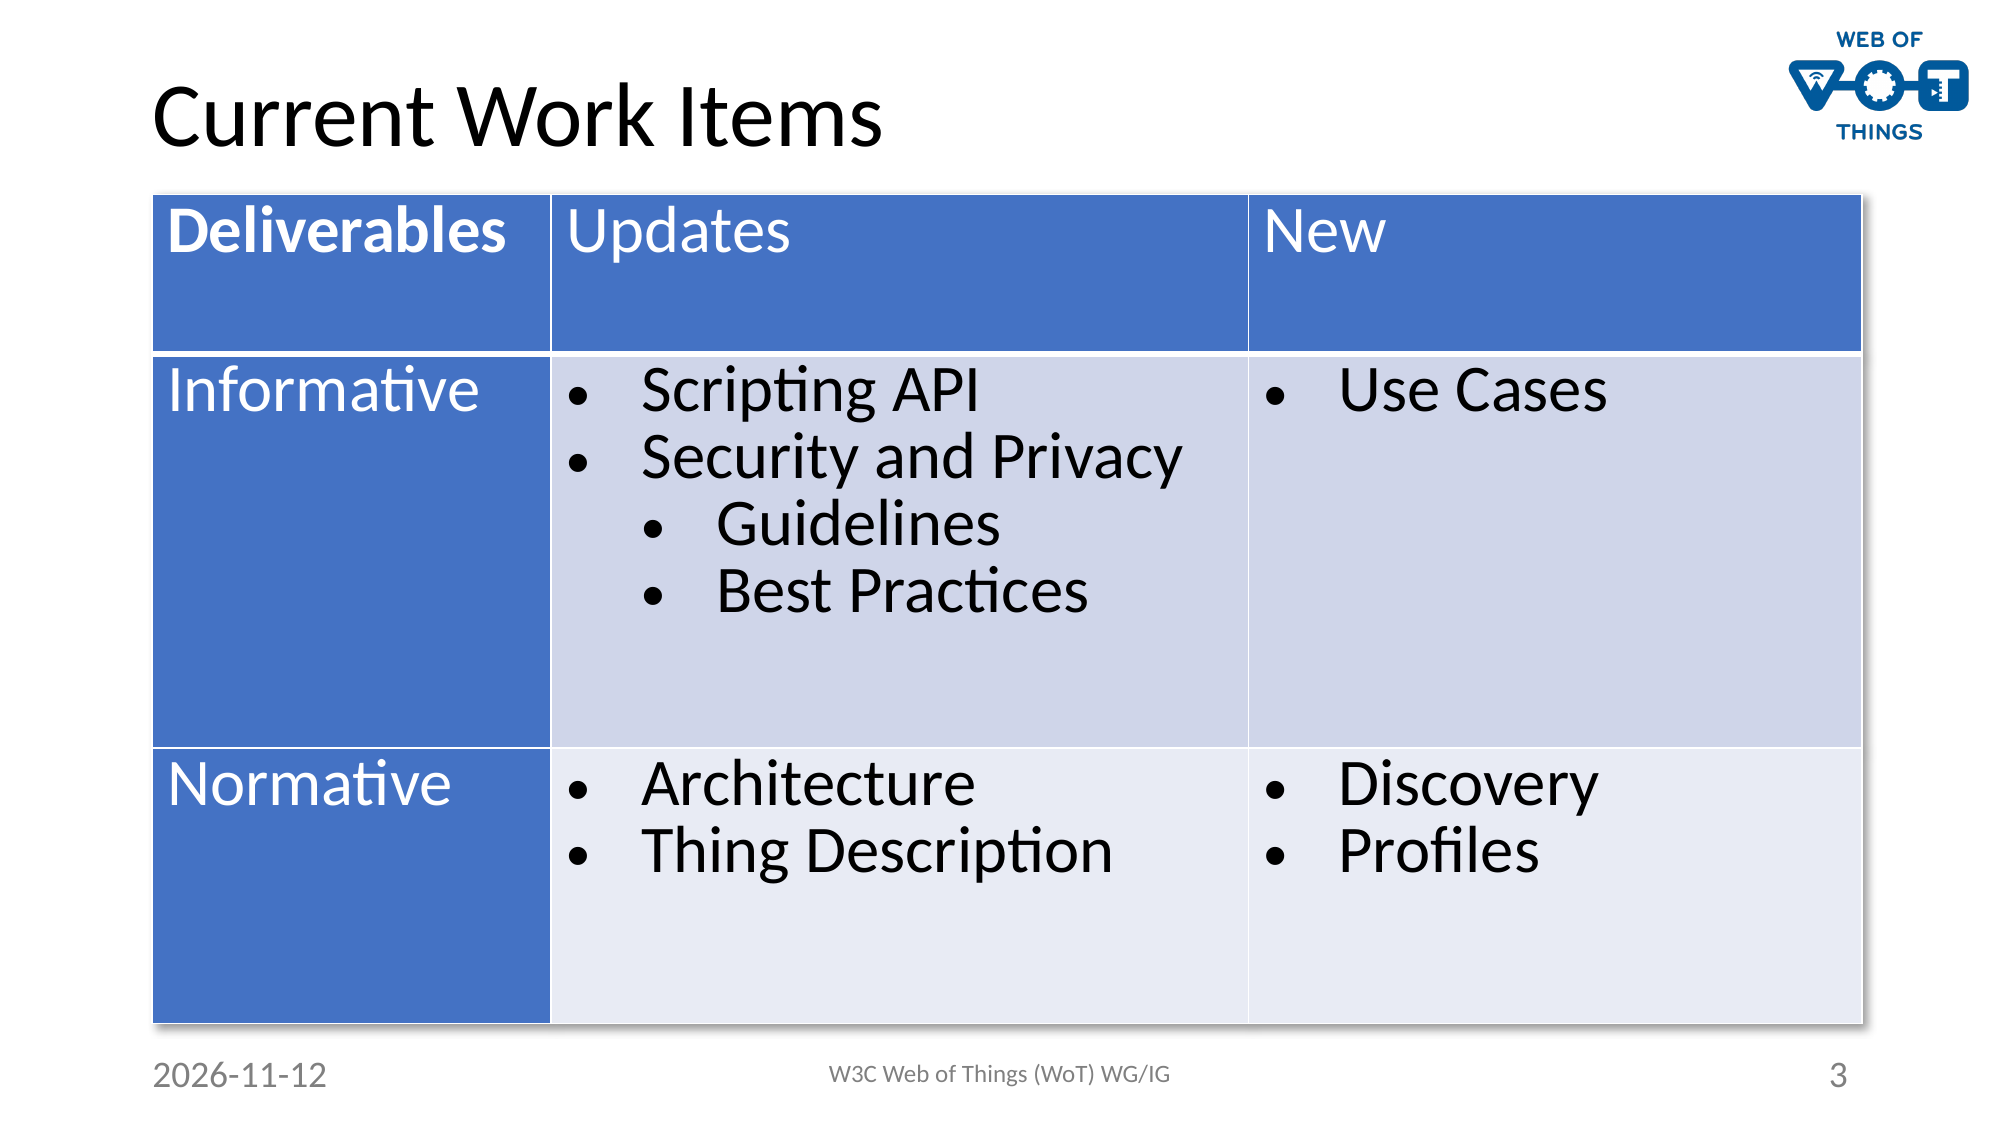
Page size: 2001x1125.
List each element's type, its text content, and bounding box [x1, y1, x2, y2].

table_header Deliverables [153, 195, 550, 351]
table_cell Normative [153, 749, 550, 1023]
table_header Updates [552, 195, 1248, 351]
slide_number 3 [1412, 1042, 1863, 1103]
table_cell Use Cases [1249, 357, 1861, 747]
picture [1768, 19, 1989, 152]
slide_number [137, 1042, 588, 1103]
table_cell Informative [153, 357, 550, 747]
table_header New [1249, 195, 1861, 351]
table_cell Discovery Profiles [1249, 749, 1861, 1023]
table_cell Architecture Thing Description [552, 749, 1248, 1023]
title Current Work Items [137, 59, 1863, 195]
footer W3C Web of Things (WoT) WG/IG [662, 1042, 1338, 1103]
table_cell Scripting API Security and Privacy Guidelines Best Practices [552, 357, 1248, 747]
